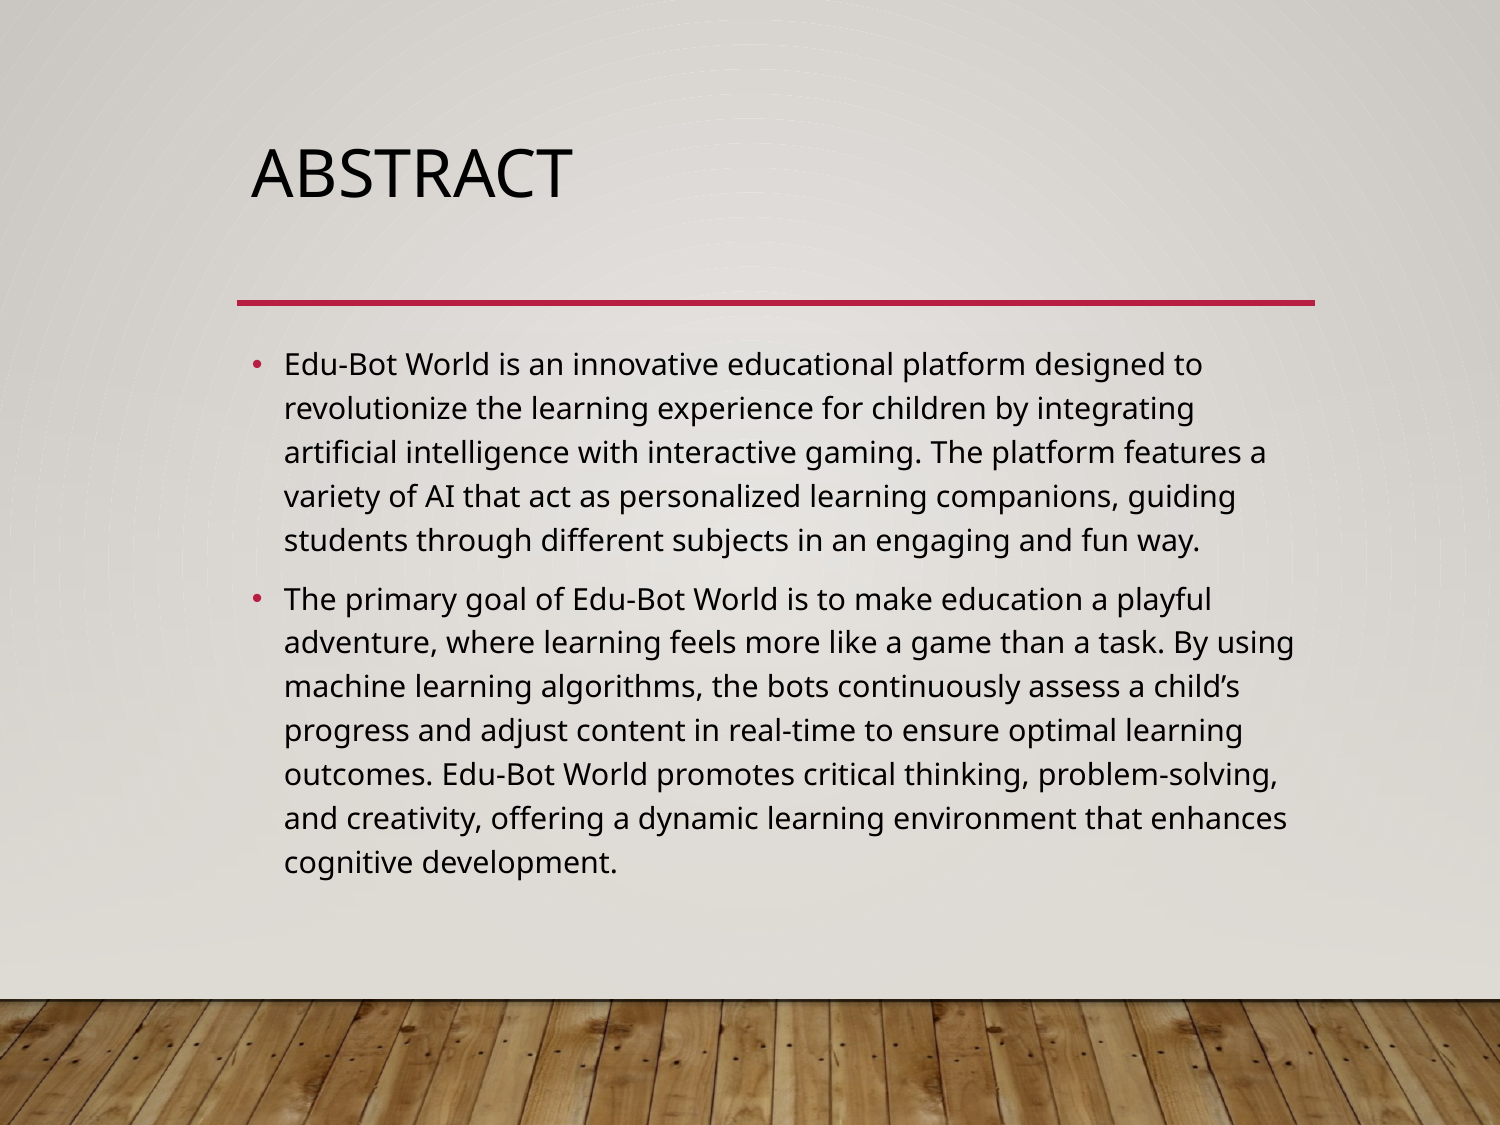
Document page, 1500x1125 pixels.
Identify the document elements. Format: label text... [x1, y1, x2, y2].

title Abstract [236, 131, 1315, 305]
picture [0, 999, 1500, 1125]
list Edu-Bot World is an innovative educational platform designed to revolutionize the learning experience for children by integrating artificial intelligence with interactive gaming. The platform features a variety of AI that act as personalized learning companions, guiding students through different subjects in an engaging and fun way. The primary goal of Edu-Bot World is to make education a playful adventure, where learning feels more like a game than a task. By using machine learning algorithms, the bots continuously assess a child’s progress and adjust content in real-time to ensure optimal learning outcomes. Edu-Bot World promotes critical thinking, problem-solving, and creativity, offering a dynamic learning environment that enhances cognitive development. [236, 330, 1315, 897]
